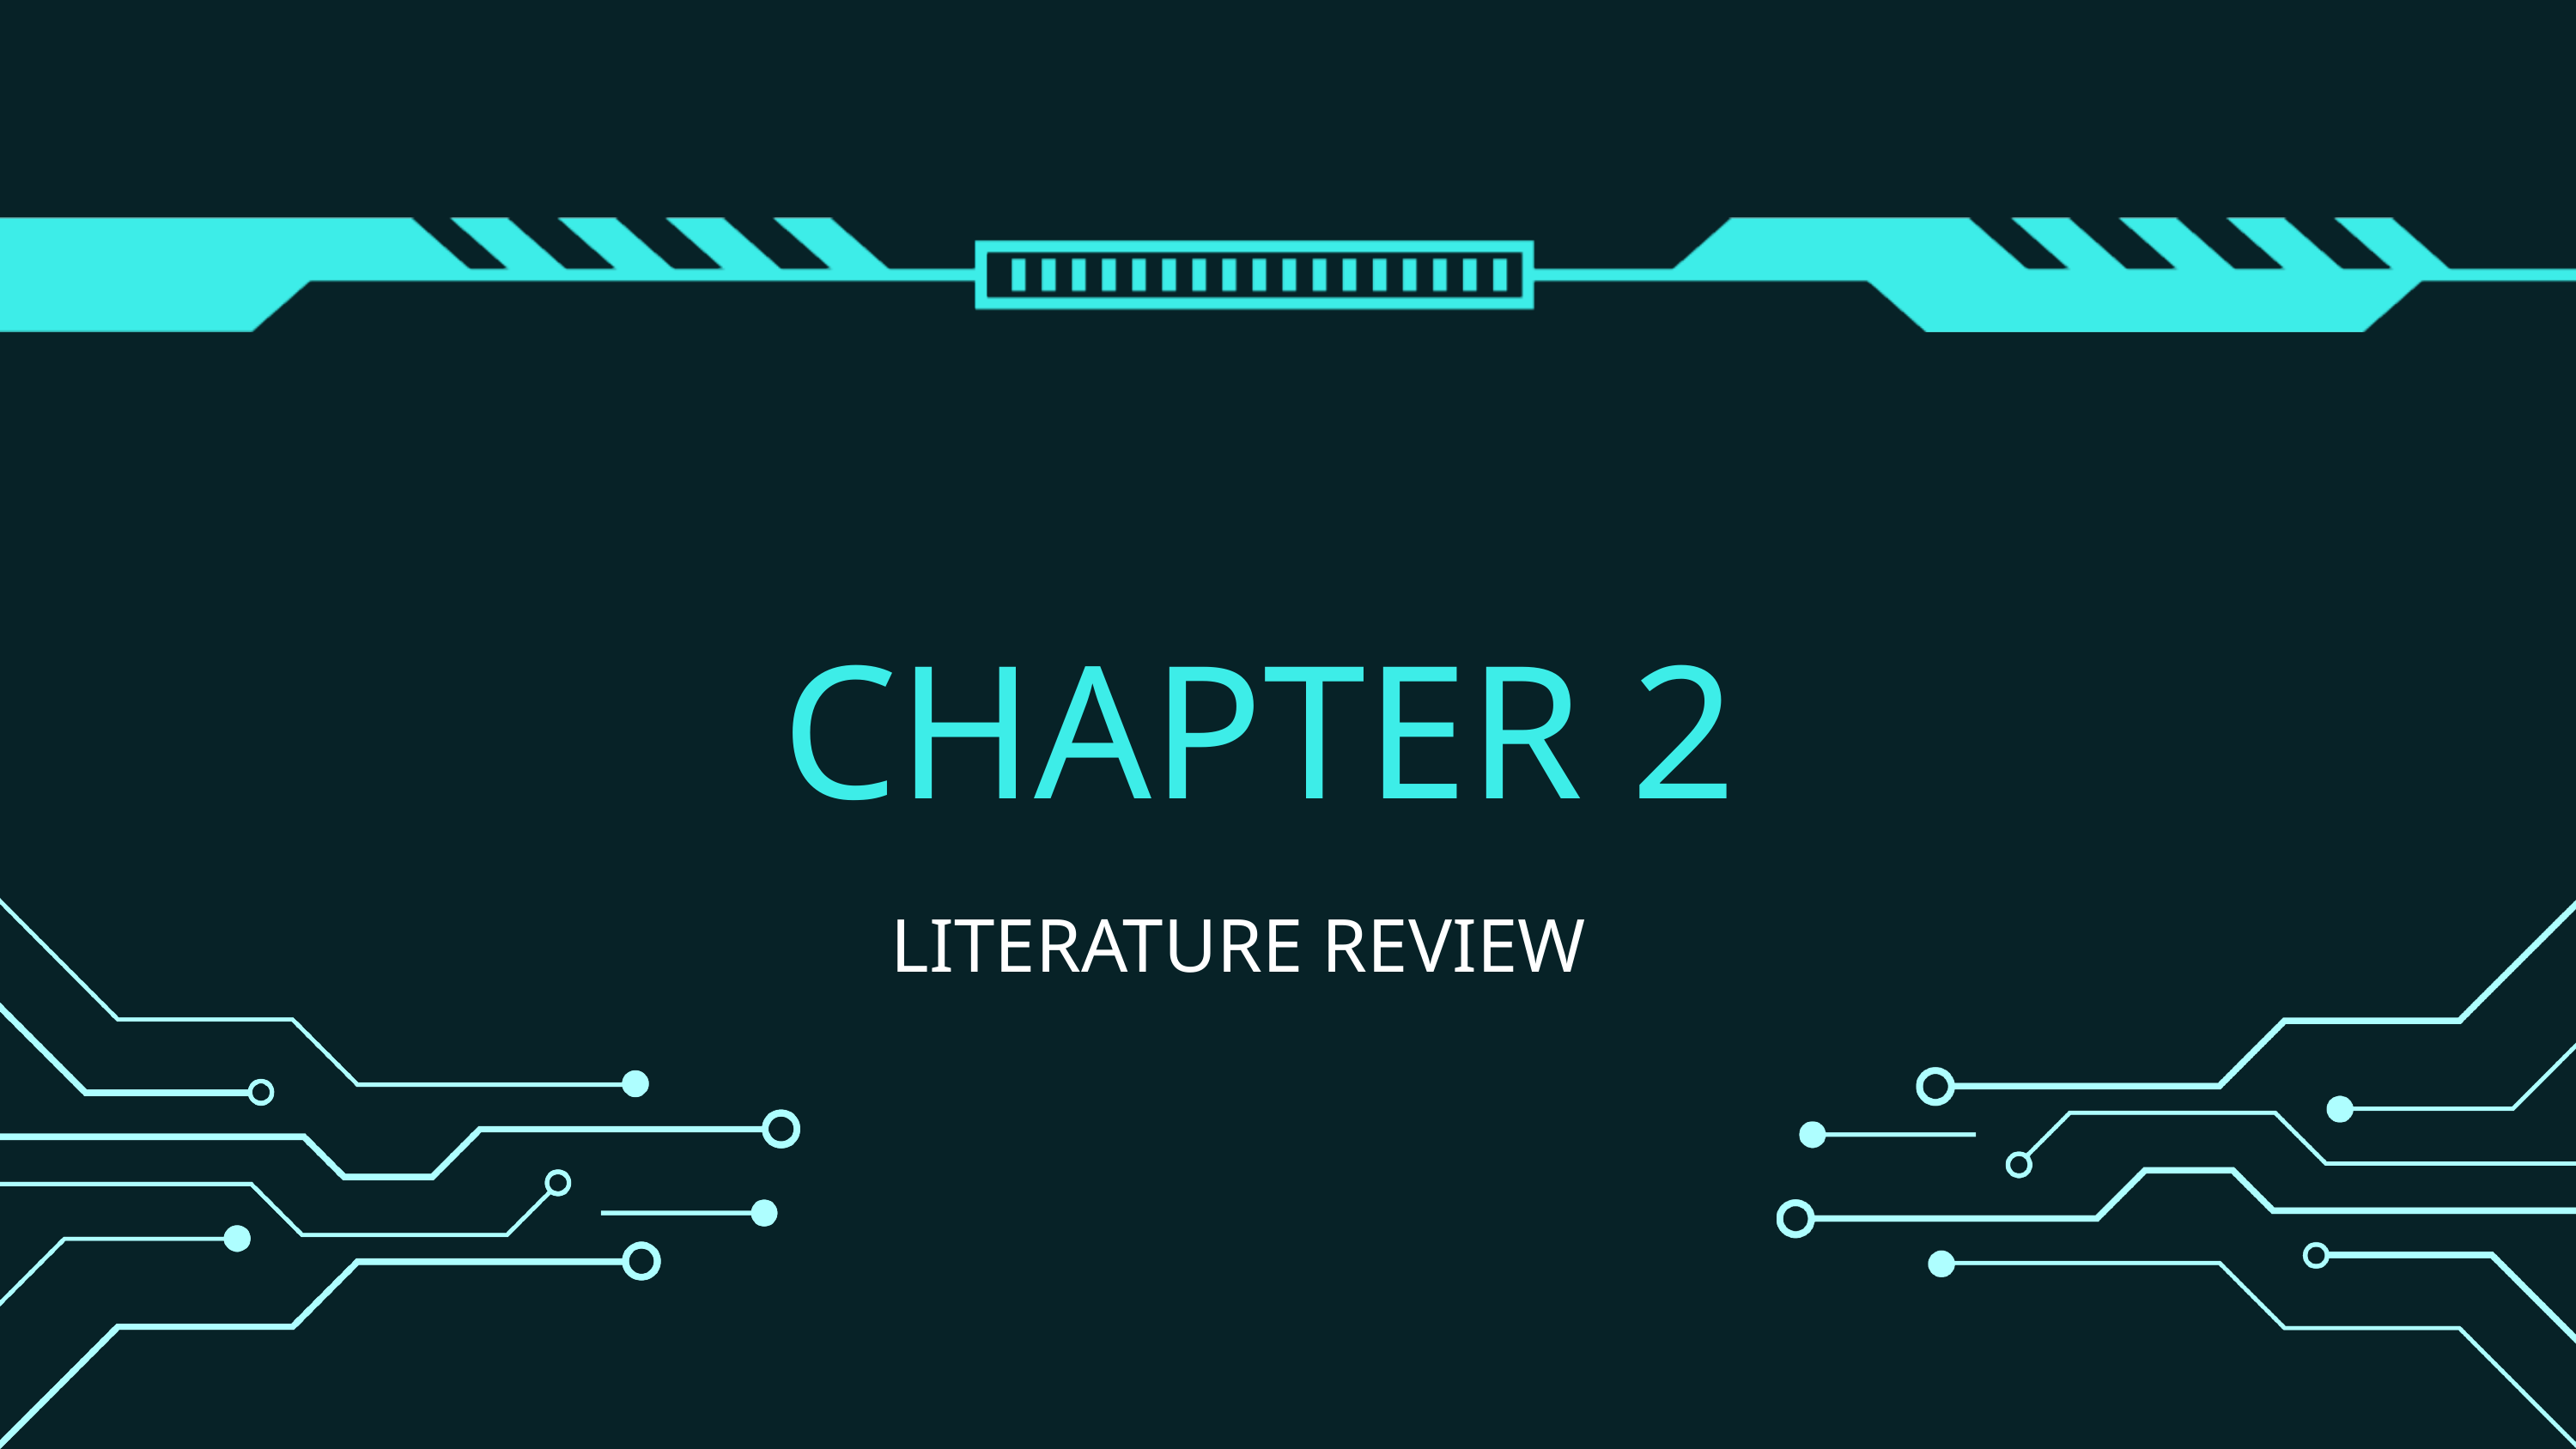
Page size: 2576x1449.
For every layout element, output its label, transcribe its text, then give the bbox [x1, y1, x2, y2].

picture [0, 898, 800, 1449]
picture [0, 216, 2576, 333]
text_box CHAPTER 2 [654, 620, 1863, 836]
text_box LITERATURE REVIEW [804, 901, 1771, 987]
picture [1775, 898, 2576, 1449]
